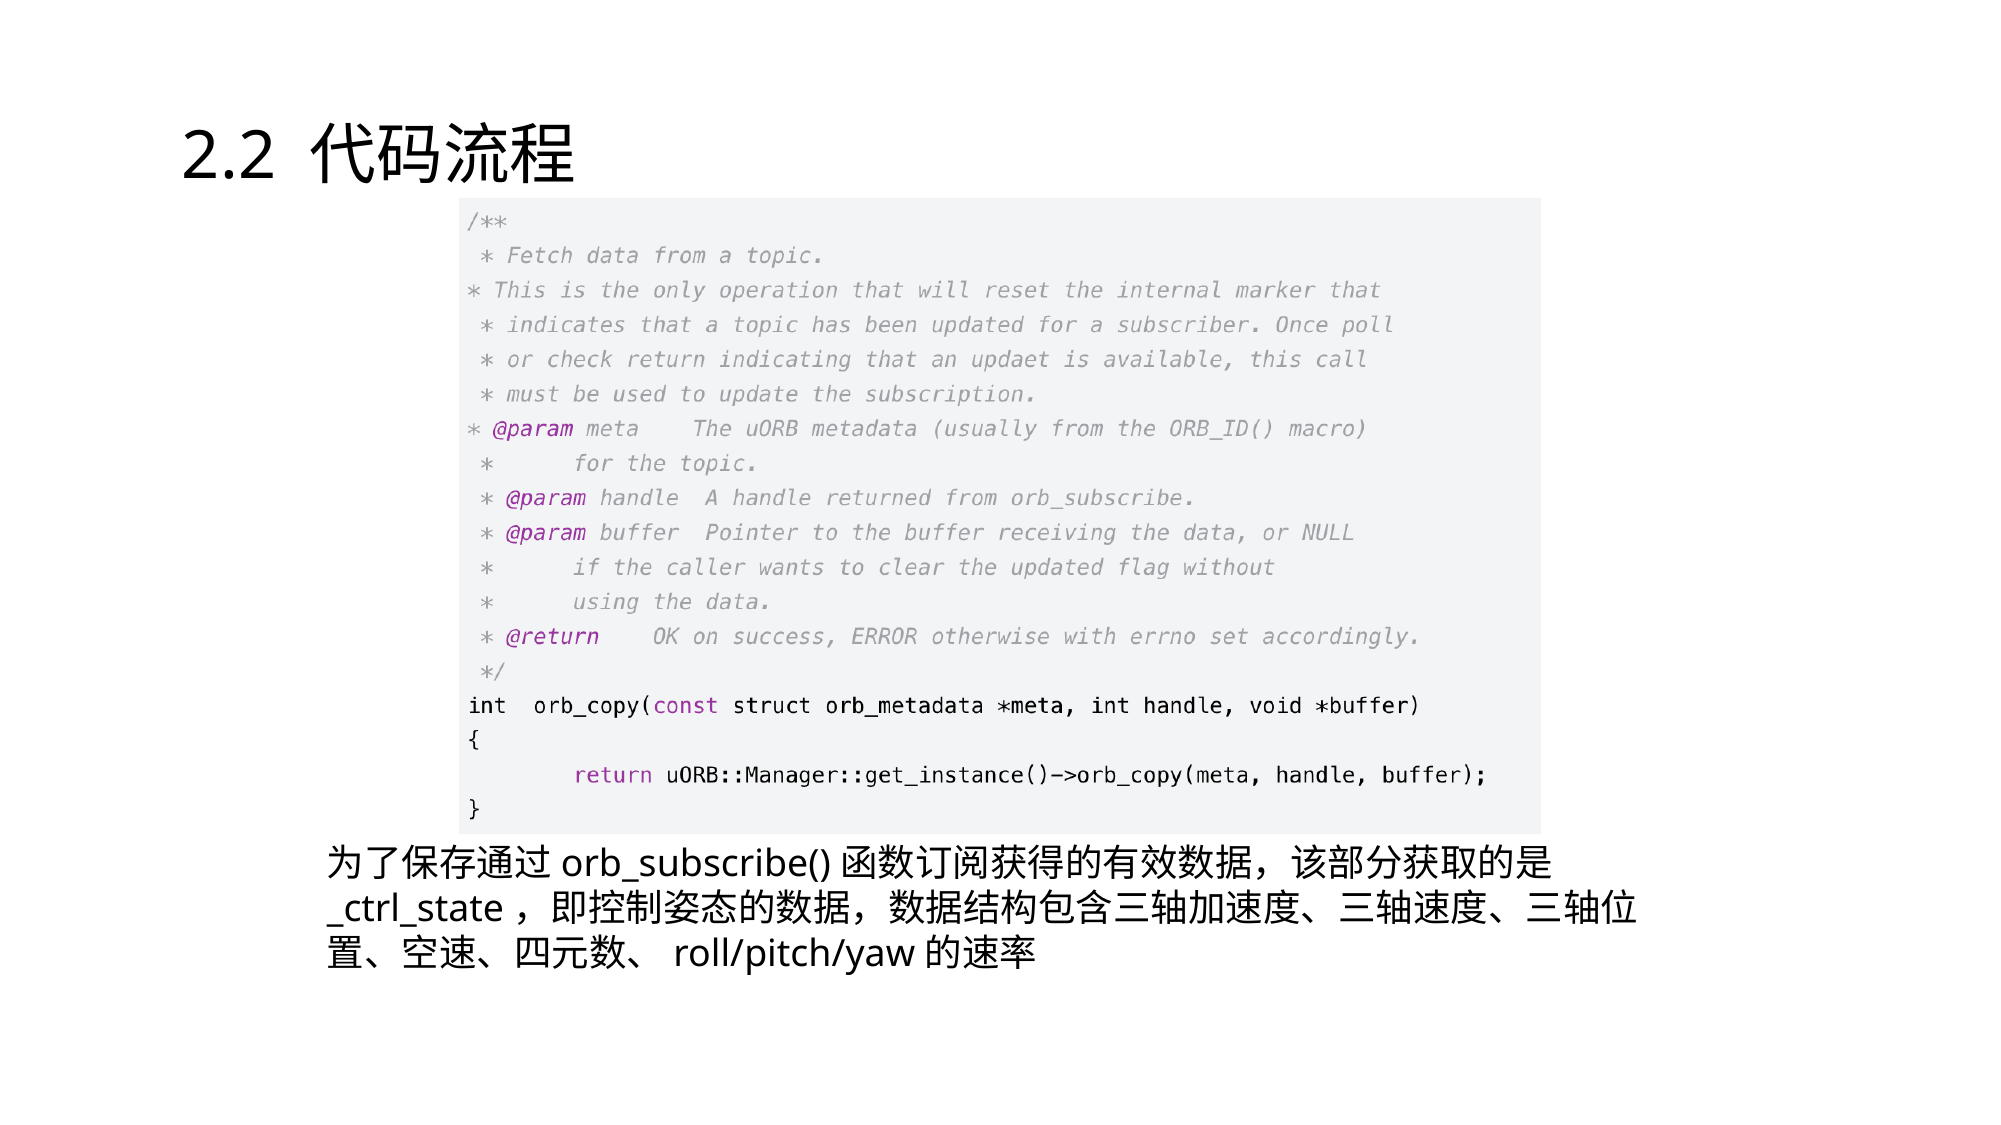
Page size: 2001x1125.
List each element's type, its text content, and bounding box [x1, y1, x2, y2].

picture [459, 198, 1541, 834]
text_box 为了保存通过orb_subscribe()函数订阅获得的有效数据，该部分获取的是_ctrl_state，即控制姿态的数据，数据结构包含三轴加速度、三轴速度、三轴位置、空速、四元数、roll/pitch/yaw的速率 [312, 831, 1688, 981]
text_box 2.2 代码流程 [167, 104, 1311, 200]
